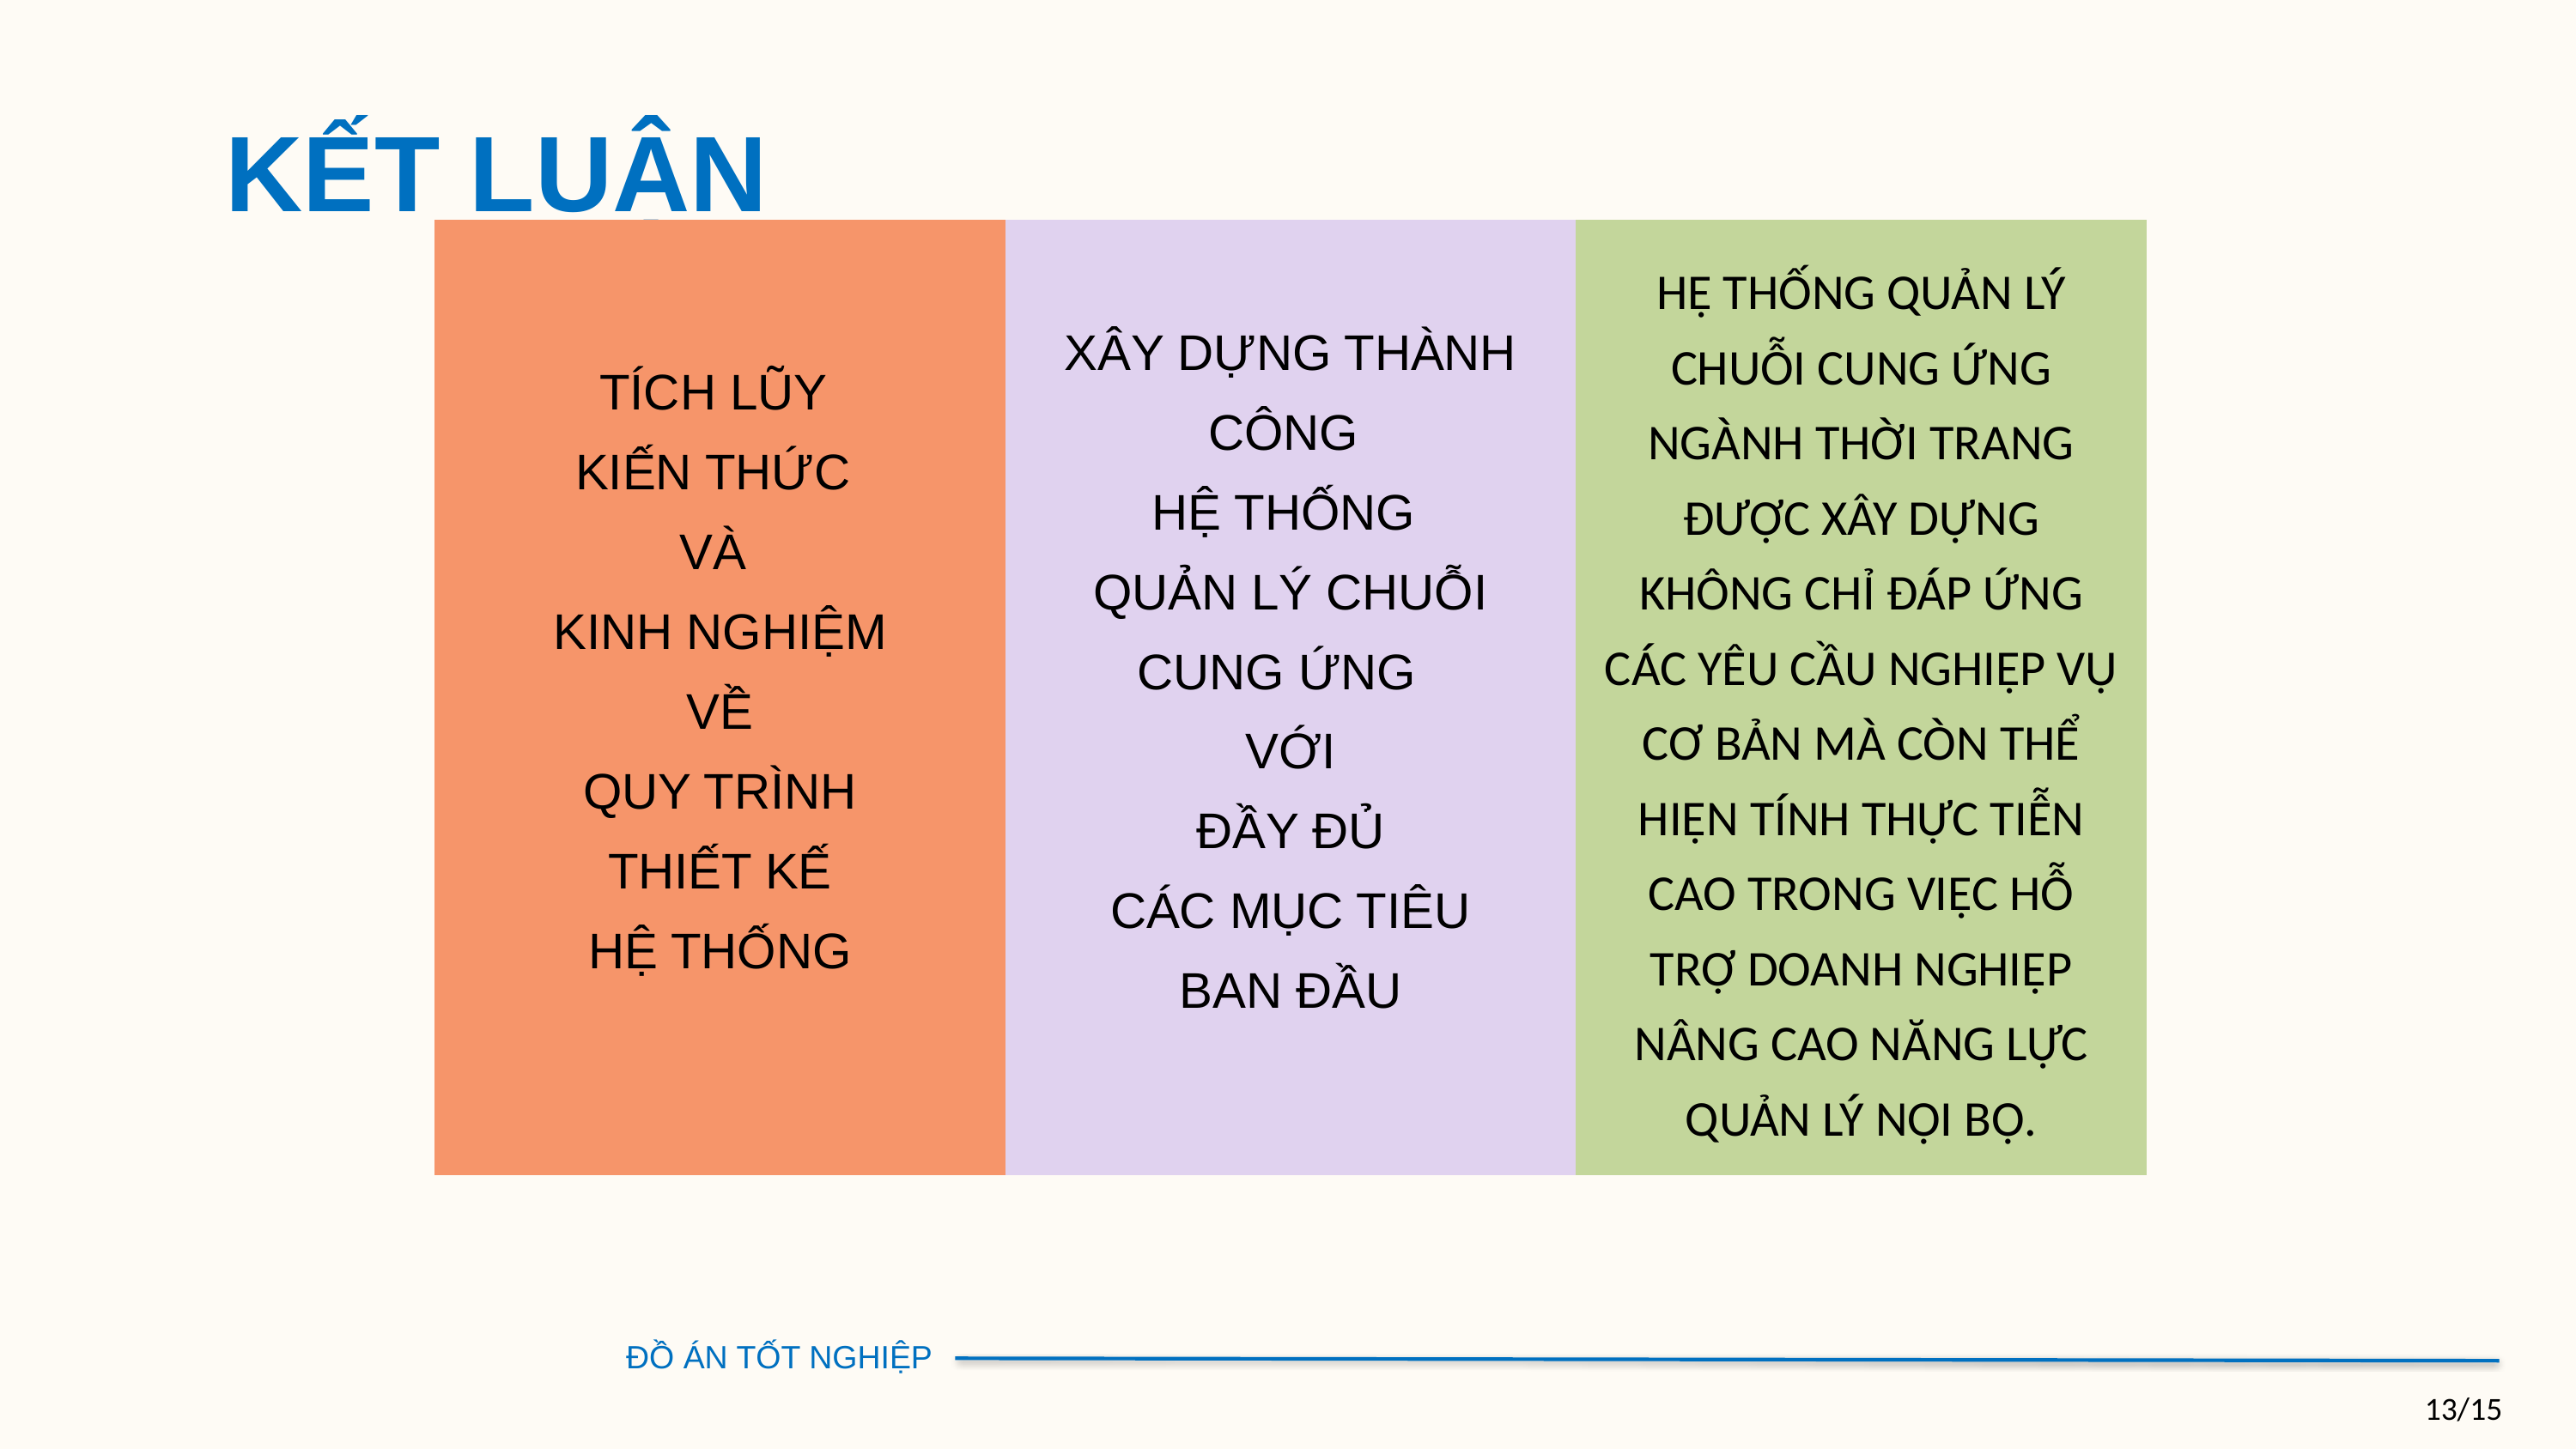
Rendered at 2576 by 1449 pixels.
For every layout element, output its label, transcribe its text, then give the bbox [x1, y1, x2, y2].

text_box ĐỒ ÁN TỐT NGHIỆP [613, 1330, 946, 1381]
text_box [955, 1356, 2500, 1363]
text_box 13/15 [2412, 1381, 2516, 1434]
table_header XÂY DỰNG THÀNH CÔNG HỆ THỐNG QUẢN LÝ CHUỖI CUNG ỨNG VỚI ĐẦY ĐỦ CÁC MỤC TIÊU BAN ĐẦU [1005, 220, 1576, 1175]
table_header HỆ THỐNG QUẢN LÝ CHUỖI CUNG ỨNG NGÀNH THỜI TRANG ĐƯỢC XÂY DỰNG KHÔNG CHỈ ĐÁP ỨNG CÁC YÊU CẦU NGHIỆP VỤ CƠ BẢN MÀ CÒN THỂ HIỆN TÍNH THỰC TIỄN CAO TRONG VIỆC HỖ TRỢ DOANH NGHIỆP NÂNG CAO NĂNG LỰC QUẢN LÝ NỘI BỘ. [1576, 220, 2147, 1175]
table_header TÍCH LŨY KIẾN THỨC VÀ KINH NGHIỆM VỀ QUY TRÌNH THIẾT KẾ HỆ THỐNG [434, 220, 1005, 1175]
text_box KẾT LUẬN [225, 39, 1038, 233]
